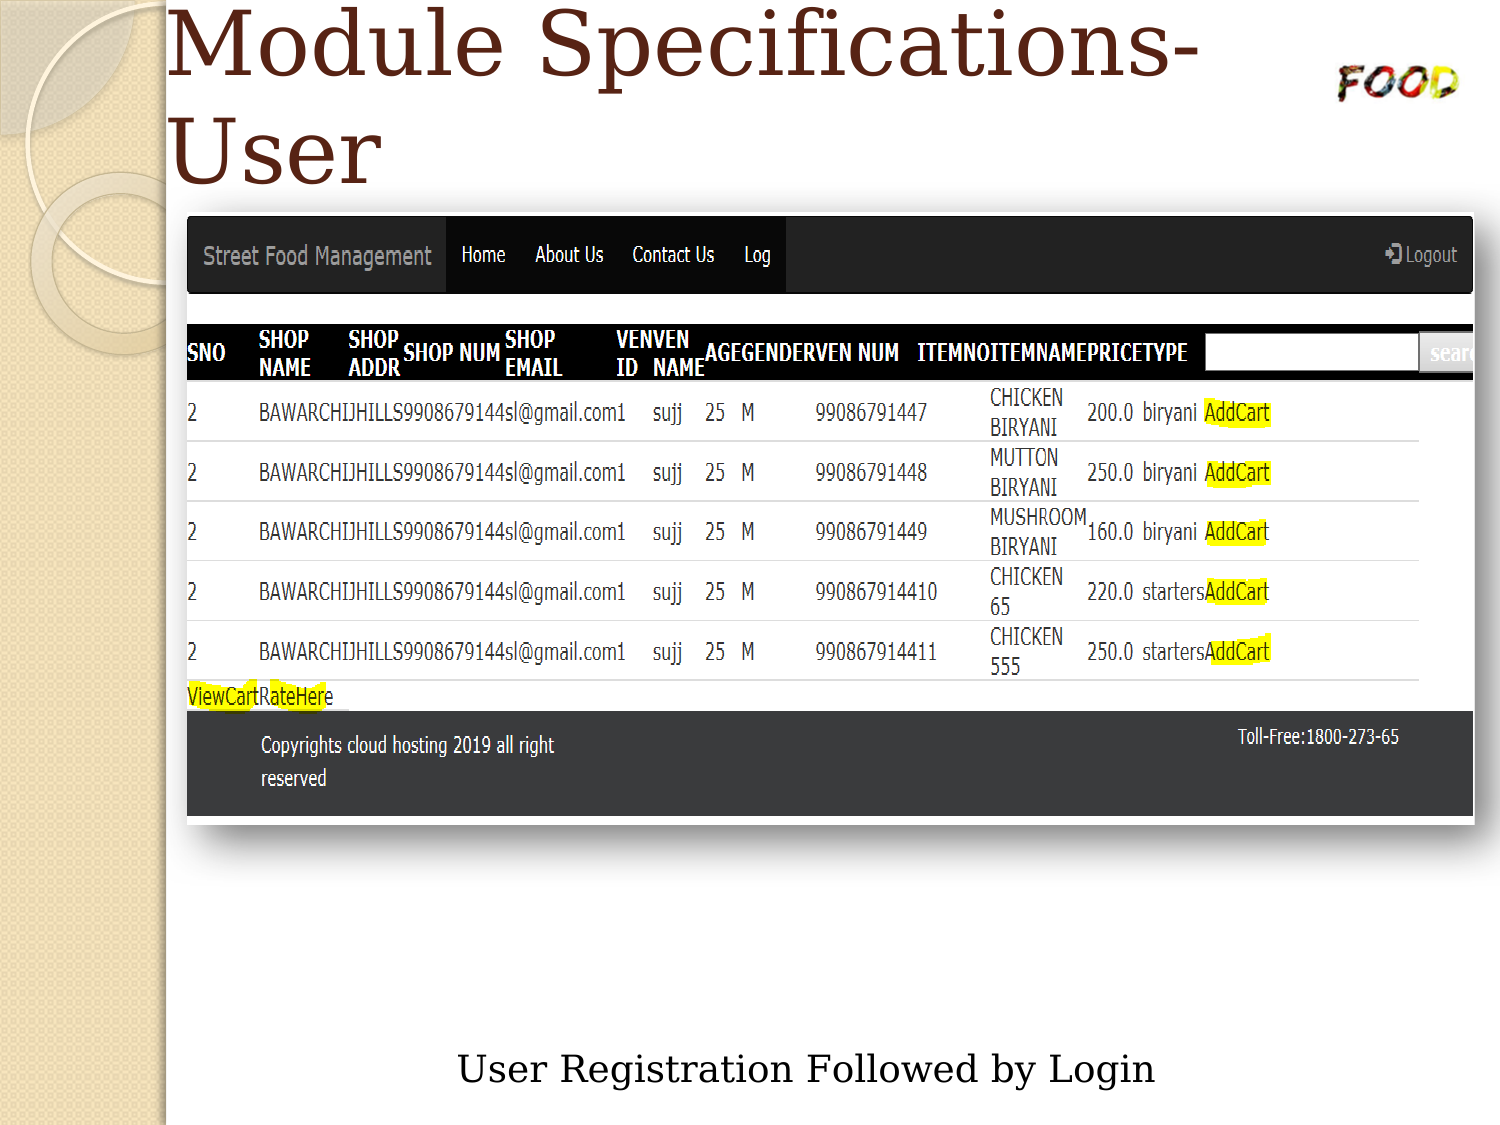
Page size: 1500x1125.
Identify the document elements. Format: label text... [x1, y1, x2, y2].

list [187, 212, 1476, 826]
title Module Specifications-User [150, 0, 1380, 188]
text_box User Registration Followed by Login [225, 1037, 1400, 1098]
picture [1296, 0, 1500, 155]
